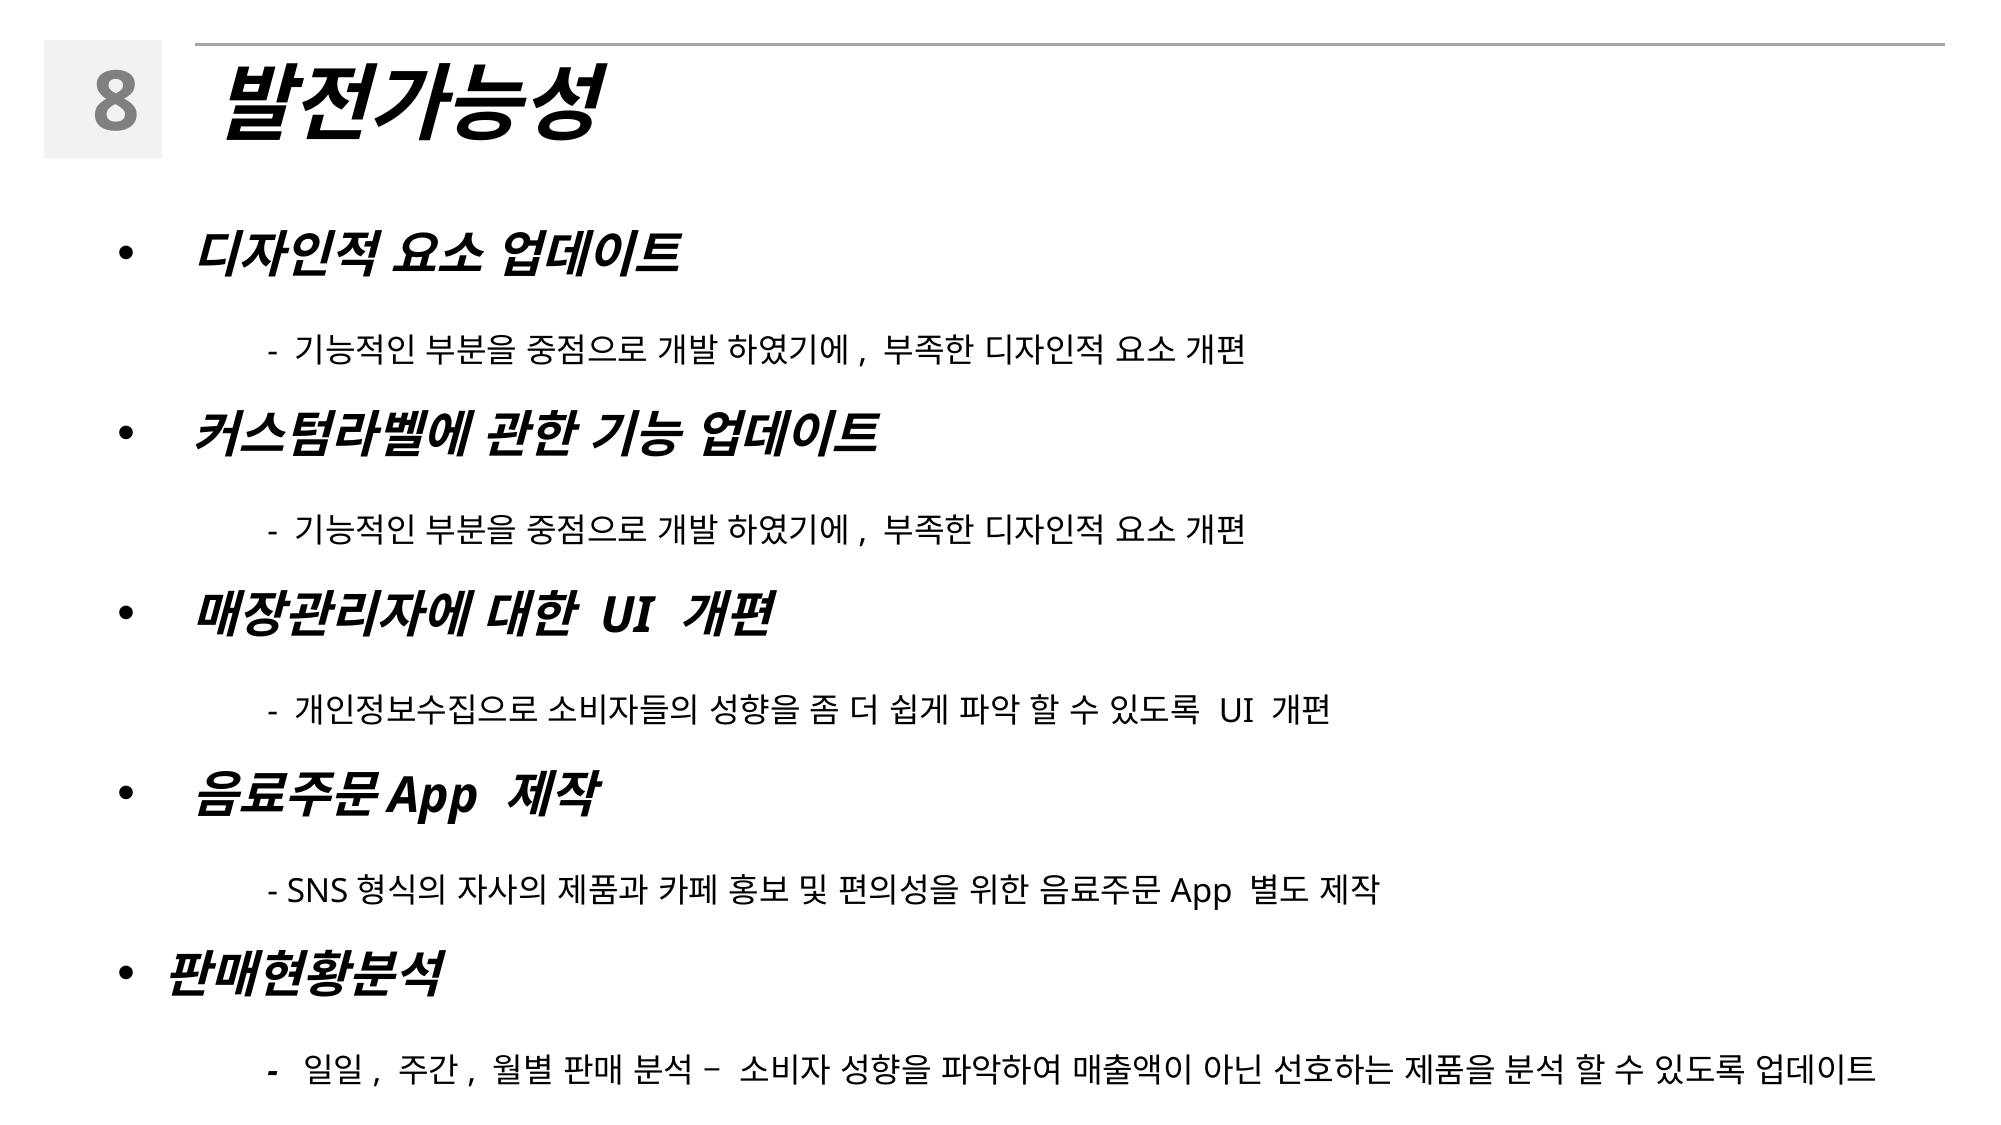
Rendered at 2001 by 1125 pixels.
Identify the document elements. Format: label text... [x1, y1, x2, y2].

text_box 디자인적 요소 업데이트 - 기능적인 부분을 중점으로 개발 하였기에, 부족한 디자인적 요소 개편 커스텀라벨에 관한 기능 업데이트 - 기능적인 부분을 중점으로 개발 하였기에, 부족한 디자인적 요소 개편 매장관리자에 대한 UI 개편 - 개인정보수집으로 소비자들의 성향을 좀 더 쉽게 파악 할 수 있도록 UI 개편 음료주문App 제작 - SNS형식의 자사의 제품과 카페 홍보 및 편의성을 위한 음료주문App 별도 제작 판매현황분석 - 일일, 주간, 월별 판매 분석 – 소비자 성향을 파악하여 매출액이 아닌 선호하는 제품을 분석 할 수 있도록 업데이트 [102, 184, 2000, 1125]
text_box 8 [77, 39, 121, 155]
text_box 발전가능성 [200, 45, 613, 184]
text_box [42, 39, 163, 159]
